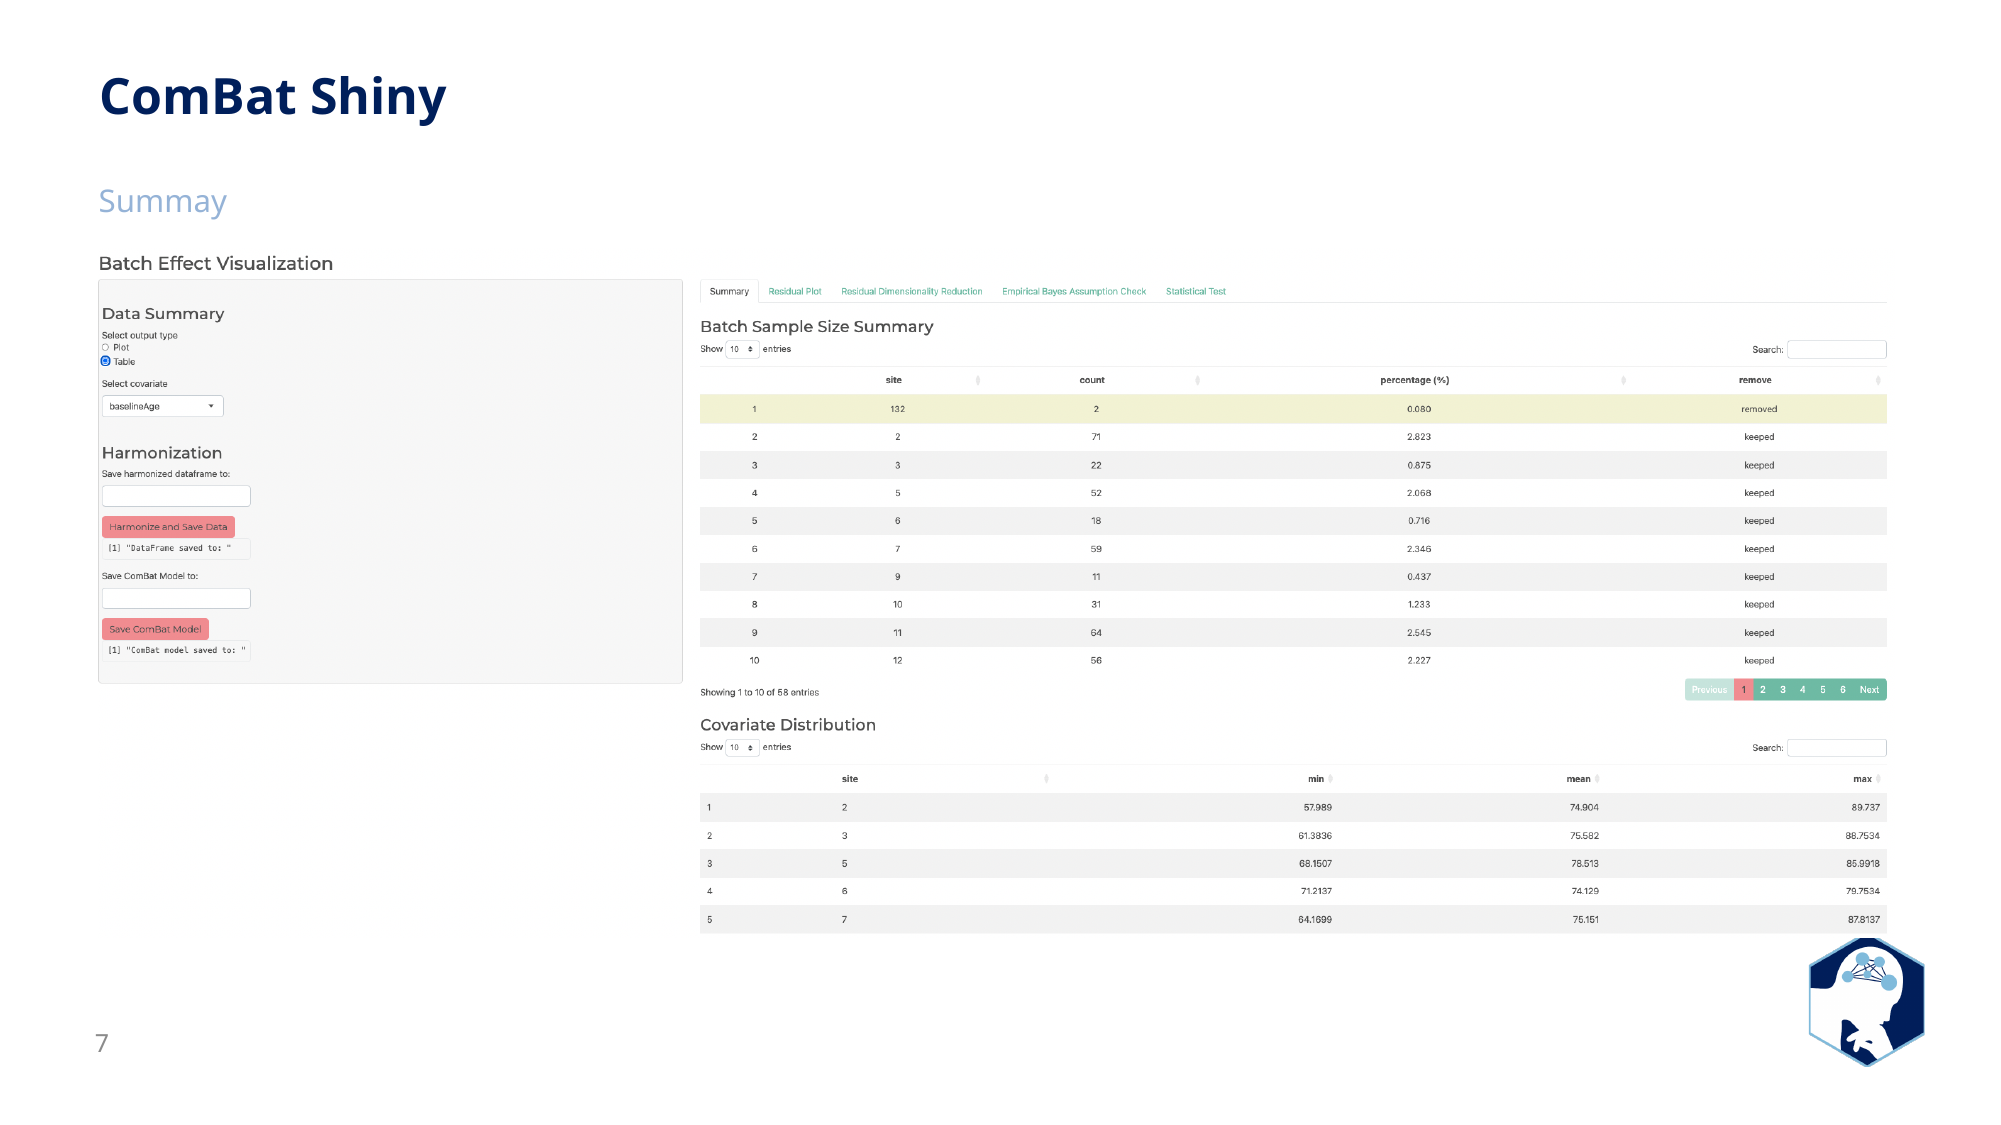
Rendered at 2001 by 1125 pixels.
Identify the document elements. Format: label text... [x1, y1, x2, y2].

slide_number 7 [64, 1014, 139, 1074]
list Summay [84, 174, 1944, 249]
title ComBat Shiny [85, 56, 1946, 154]
picture [98, 247, 1895, 938]
